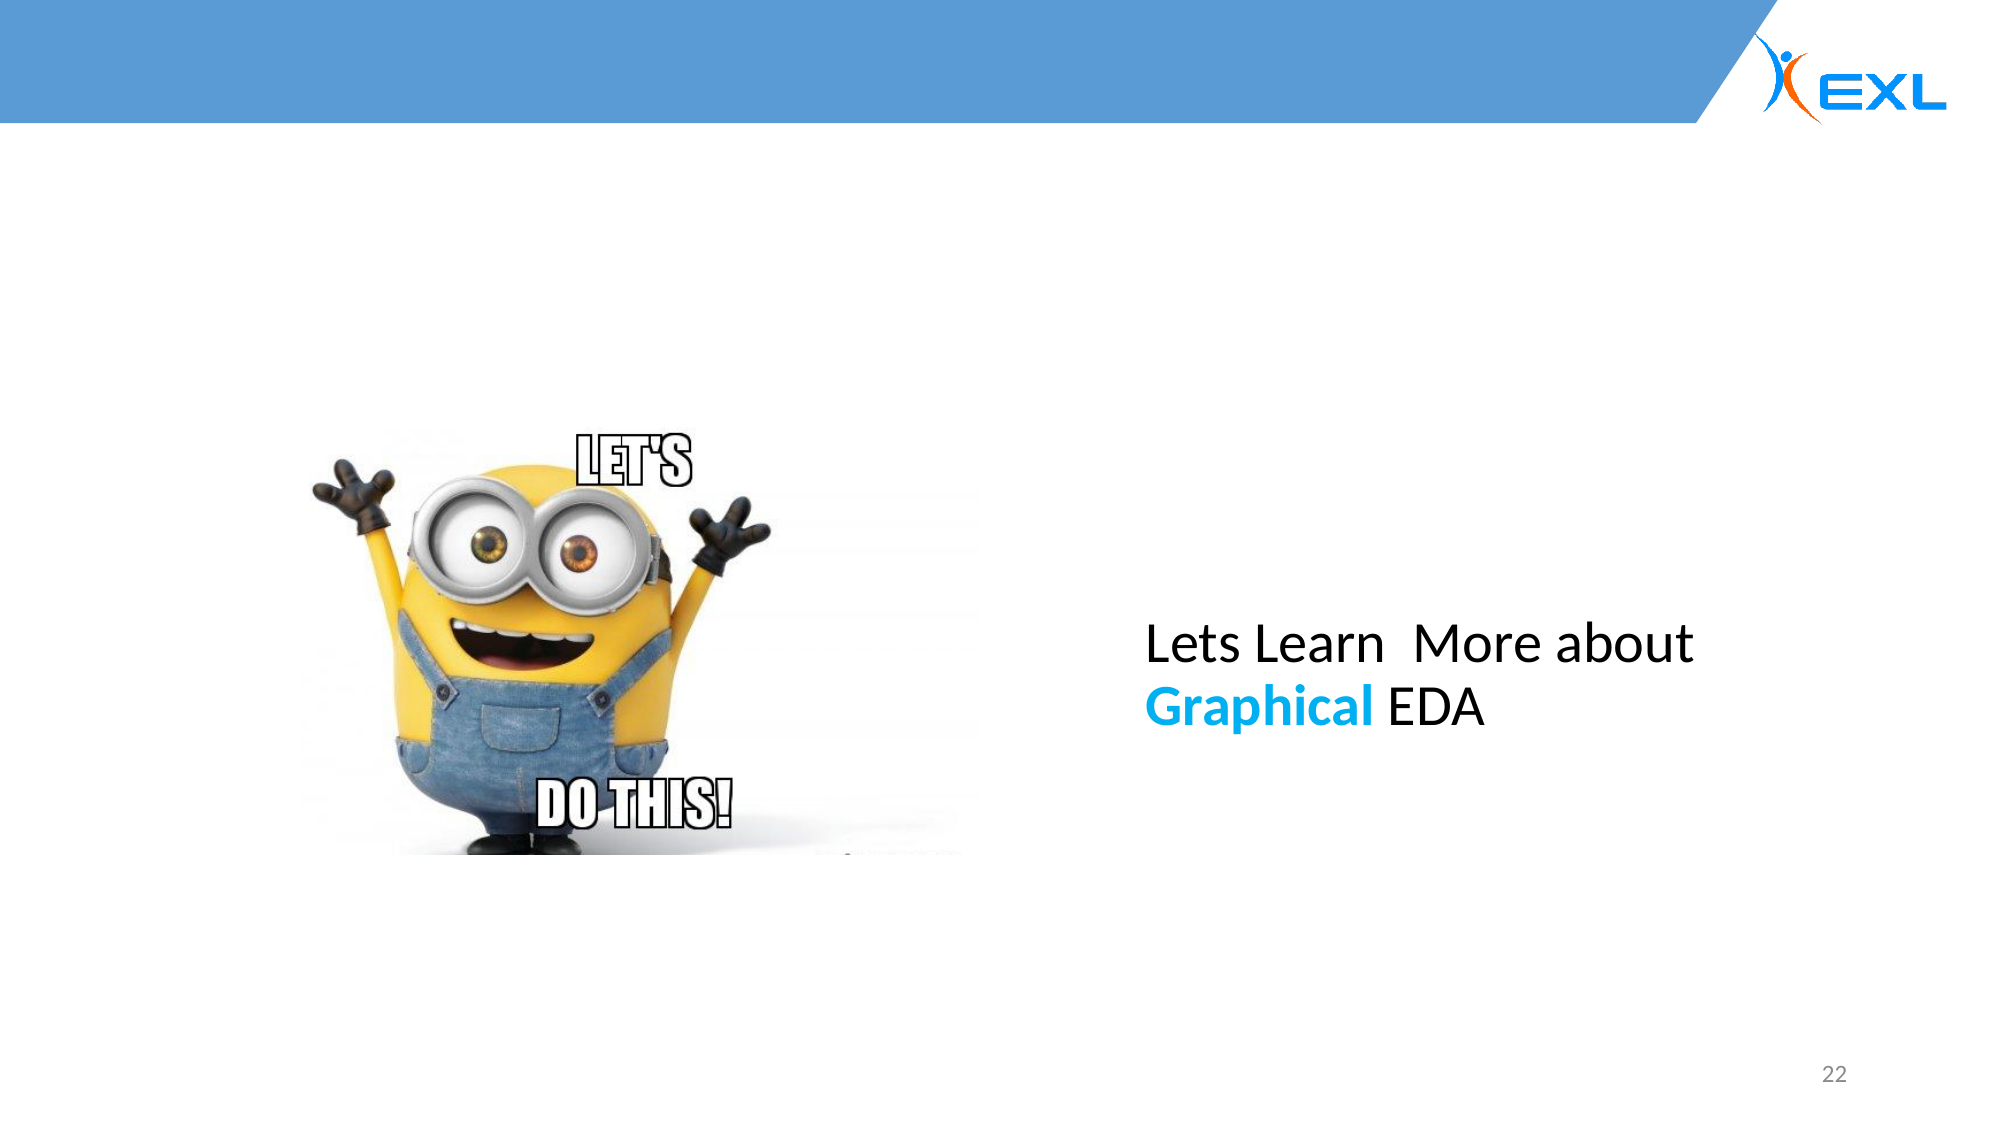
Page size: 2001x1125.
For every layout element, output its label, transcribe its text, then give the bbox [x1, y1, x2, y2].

picture [1746, 27, 1947, 125]
picture [291, 418, 981, 856]
slide_number 22 [1412, 1042, 1863, 1103]
list Lets Learn More about Graphical EDA [1130, 604, 1801, 794]
